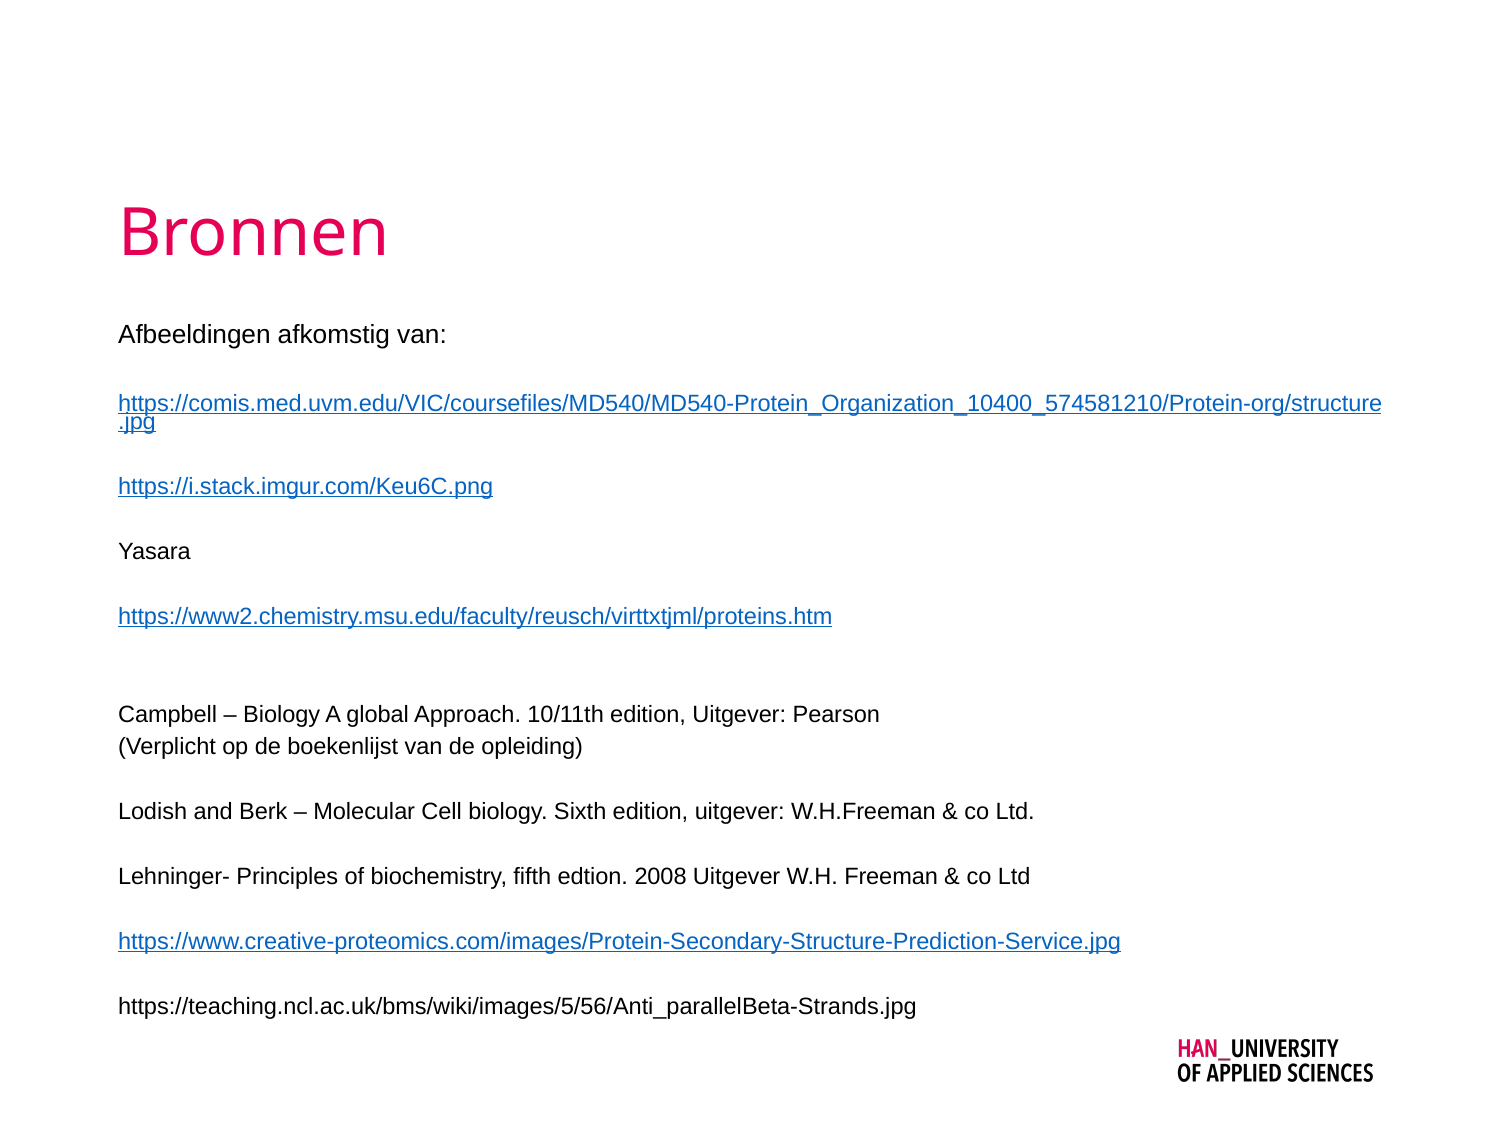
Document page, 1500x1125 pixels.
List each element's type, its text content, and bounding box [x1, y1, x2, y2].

picture [1172, 1021, 1396, 1119]
list Afbeeldingen afkomstig van: https://comis.med.uvm.edu/VIC/coursefiles/MD540/MD540-Protein_Organization_10400_574581210/Protein-org/structure.jpg https://i.stack.imgur.com/Keu6C.png Yasara https://www2.chemistry.msu.edu/faculty/reusch/virttxtjml/proteins.htm Campbell – Biology A global Approach. 10/11th edition, Uitgever: Pearson (Verplicht op de boekenlijst van de opleiding) Lodish and Berk – Molecular Cell biology. Sixth edition, uitgever: W.H.Freeman & co Ltd. Lehninger- Principles of biochemistry, fifth edtion. 2008 Uitgever W.H. Freeman & co Ltd https://www.creative-proteomics.com/images/Protein-Secondary-Structure-Prediction-Service.jpg https://teaching.ncl.ac.uk/bms/wiki/images/5/56/Anti_parallelBeta-Strands.jpg [103, 315, 1397, 1015]
title Bronnen [103, 59, 1397, 278]
